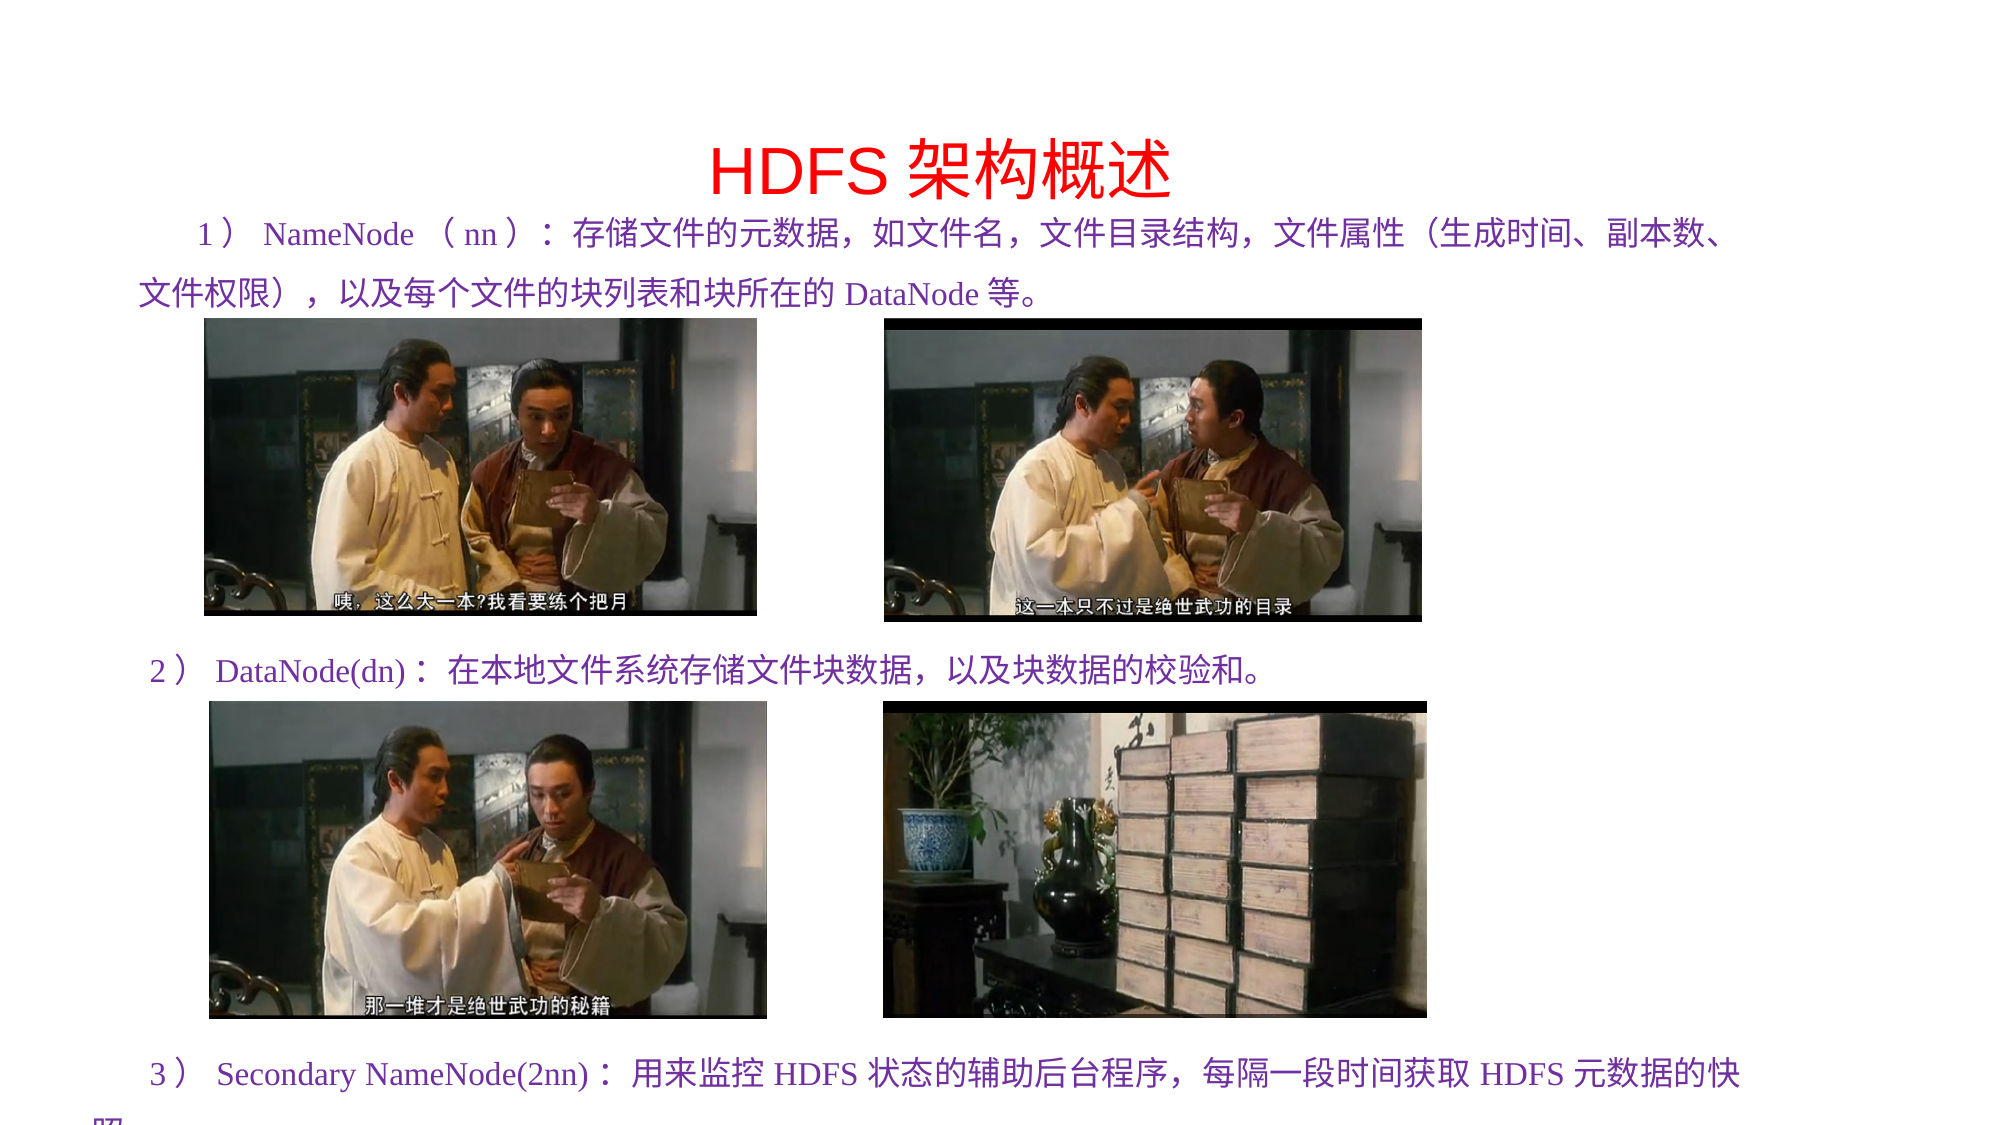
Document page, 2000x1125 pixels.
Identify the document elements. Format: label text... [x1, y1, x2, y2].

text_box 3）Secondary NameNode(2nn)：用来监控HDFS状态的辅助后台程序，每隔一段时间获取HDFS元数据的快照。 [76, 1024, 1756, 1125]
picture [883, 700, 1427, 1018]
picture [204, 317, 757, 616]
text_box HDFS架构概述 [694, 120, 1189, 184]
picture [884, 317, 1423, 622]
text_box 2）DataNode(dn)：在本地文件系统存储文件块数据，以及块数据的校验和。 [76, 622, 1388, 697]
picture [209, 700, 767, 1020]
text_box 1）NameNode（nn）：存储文件的元数据，如文件名，文件目录结构，文件属性（生成时间、副本数、文件权限），以及每个文件的块列表和块所在的DataNode等。 [123, 184, 1756, 320]
